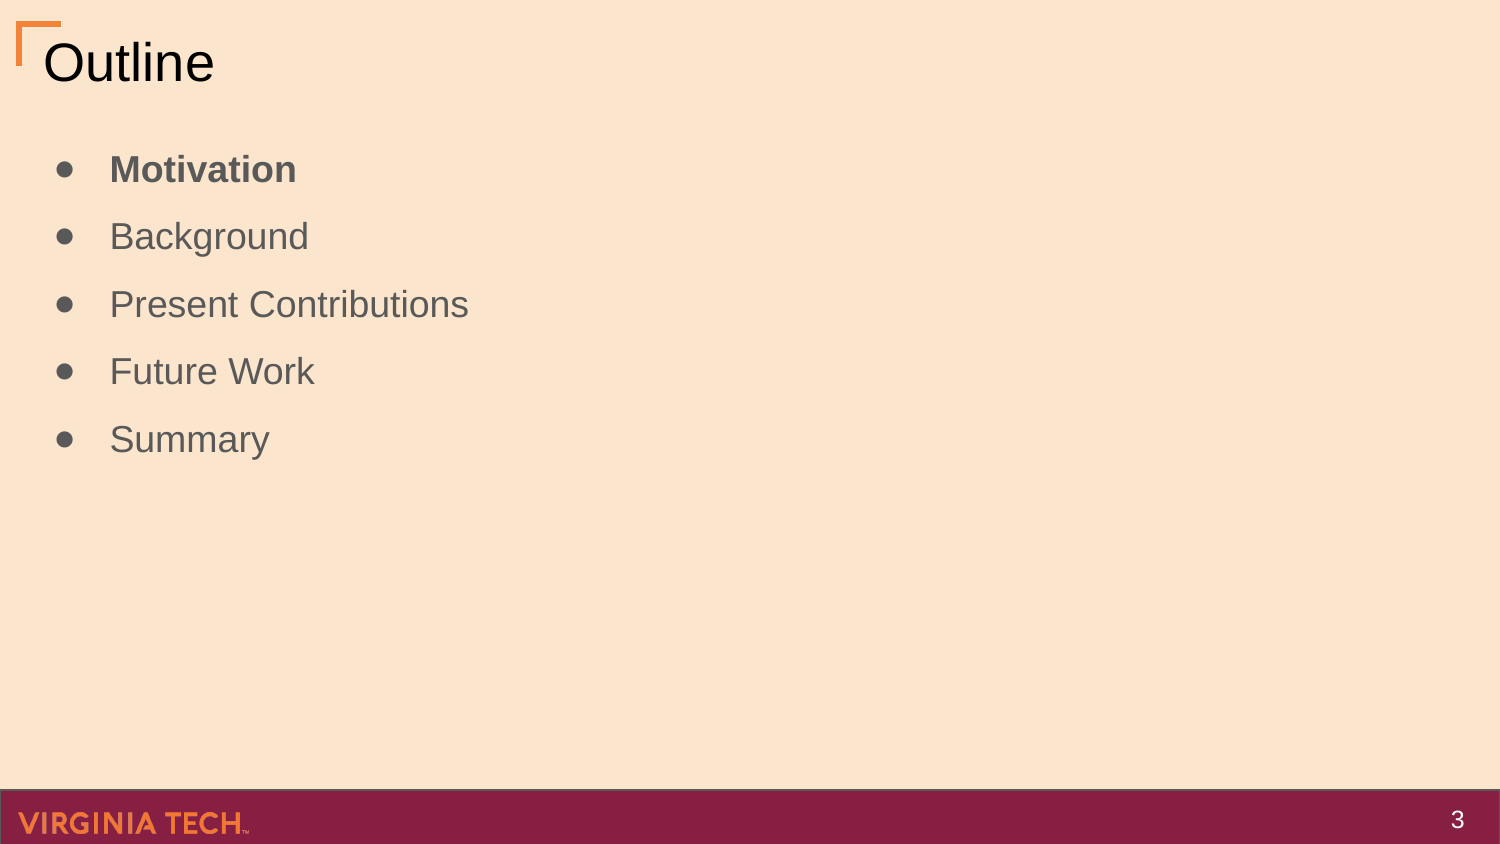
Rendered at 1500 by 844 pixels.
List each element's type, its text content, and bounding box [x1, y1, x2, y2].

slide_number ‹#› [1389, 791, 1480, 844]
list Motivation Background Present Contributions Future Work Summary [28, 117, 1398, 679]
picture [18, 812, 249, 834]
picture [16, 21, 28, 66]
title Outline [28, 12, 1468, 107]
